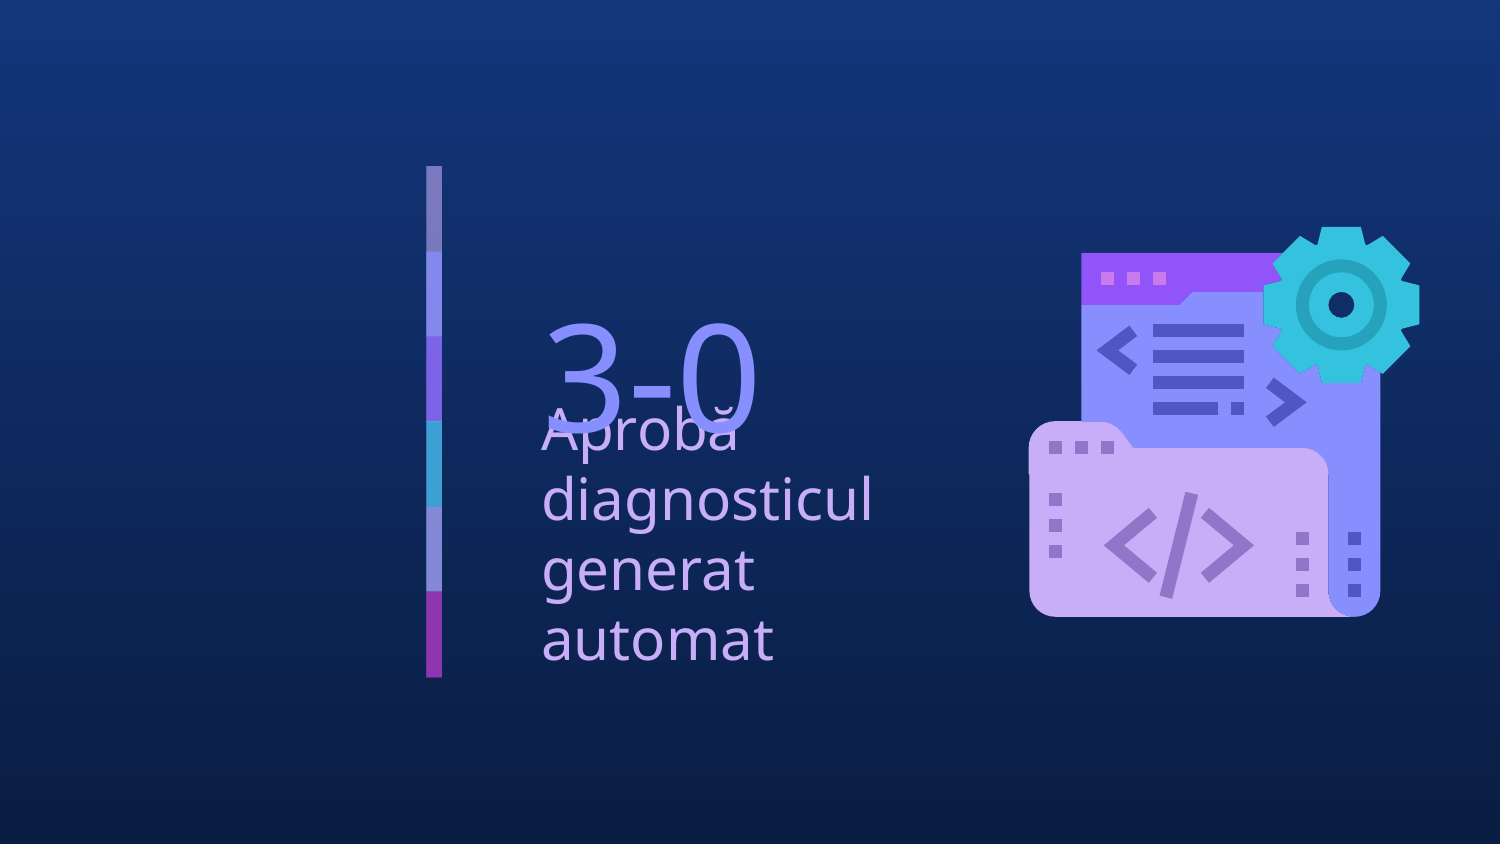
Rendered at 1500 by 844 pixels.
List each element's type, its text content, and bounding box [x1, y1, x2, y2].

title Aprobă diagnosticul generat automat [526, 460, 984, 604]
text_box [1029, 226, 1420, 618]
title 3-0 [528, 271, 791, 474]
